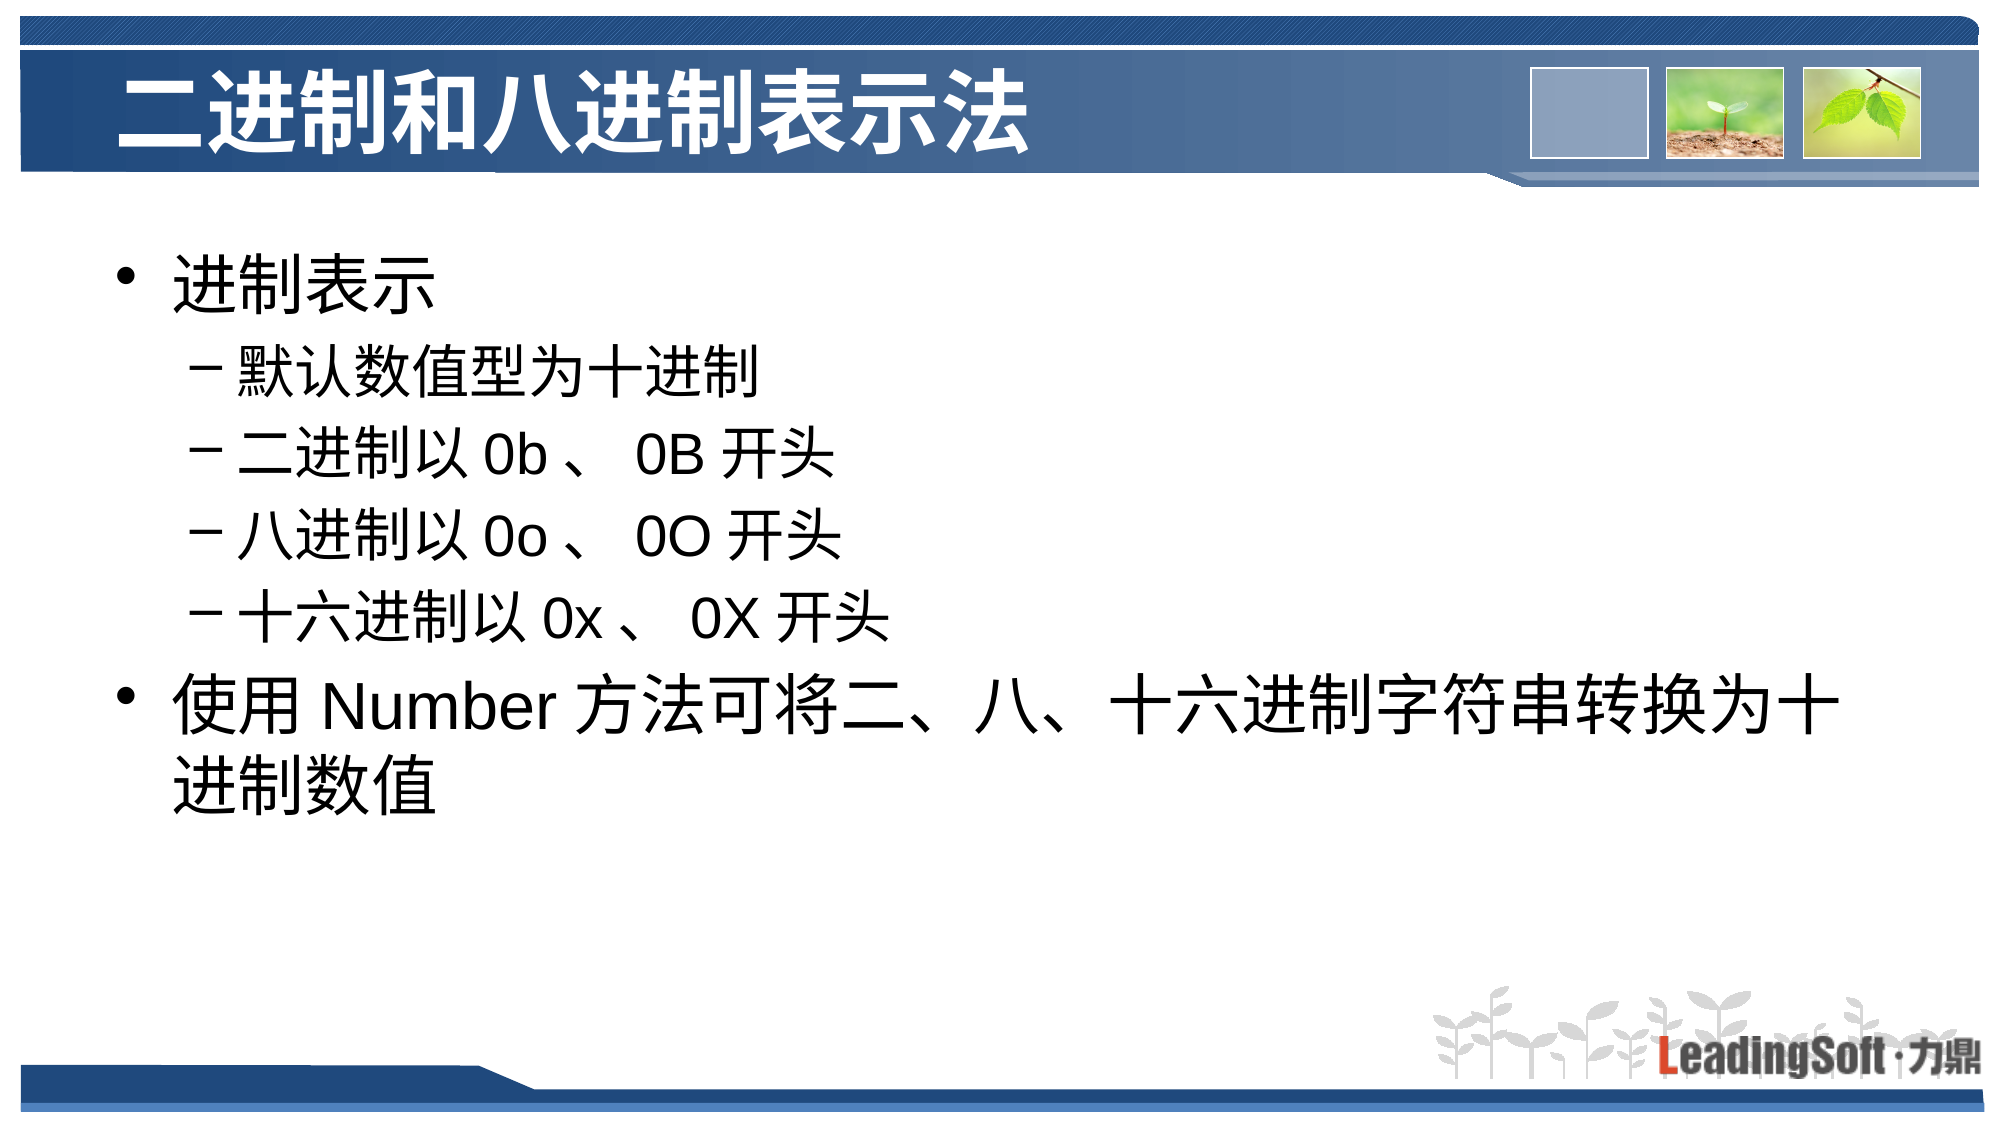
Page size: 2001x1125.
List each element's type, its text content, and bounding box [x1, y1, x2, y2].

picture [1659, 1036, 1983, 1079]
list 进制表示 默认数值型为十进制 二进制以0b、0B开头 八进制以0o、0O开头 十六进制以0x、0X开头 使用Number方法可将二、八、十六进制字符串转换为十进制数值 [99, 235, 1900, 1013]
picture [1804, 69, 1920, 157]
title 二进制和八进制表示法 [99, 39, 1517, 182]
picture [1667, 69, 1783, 157]
